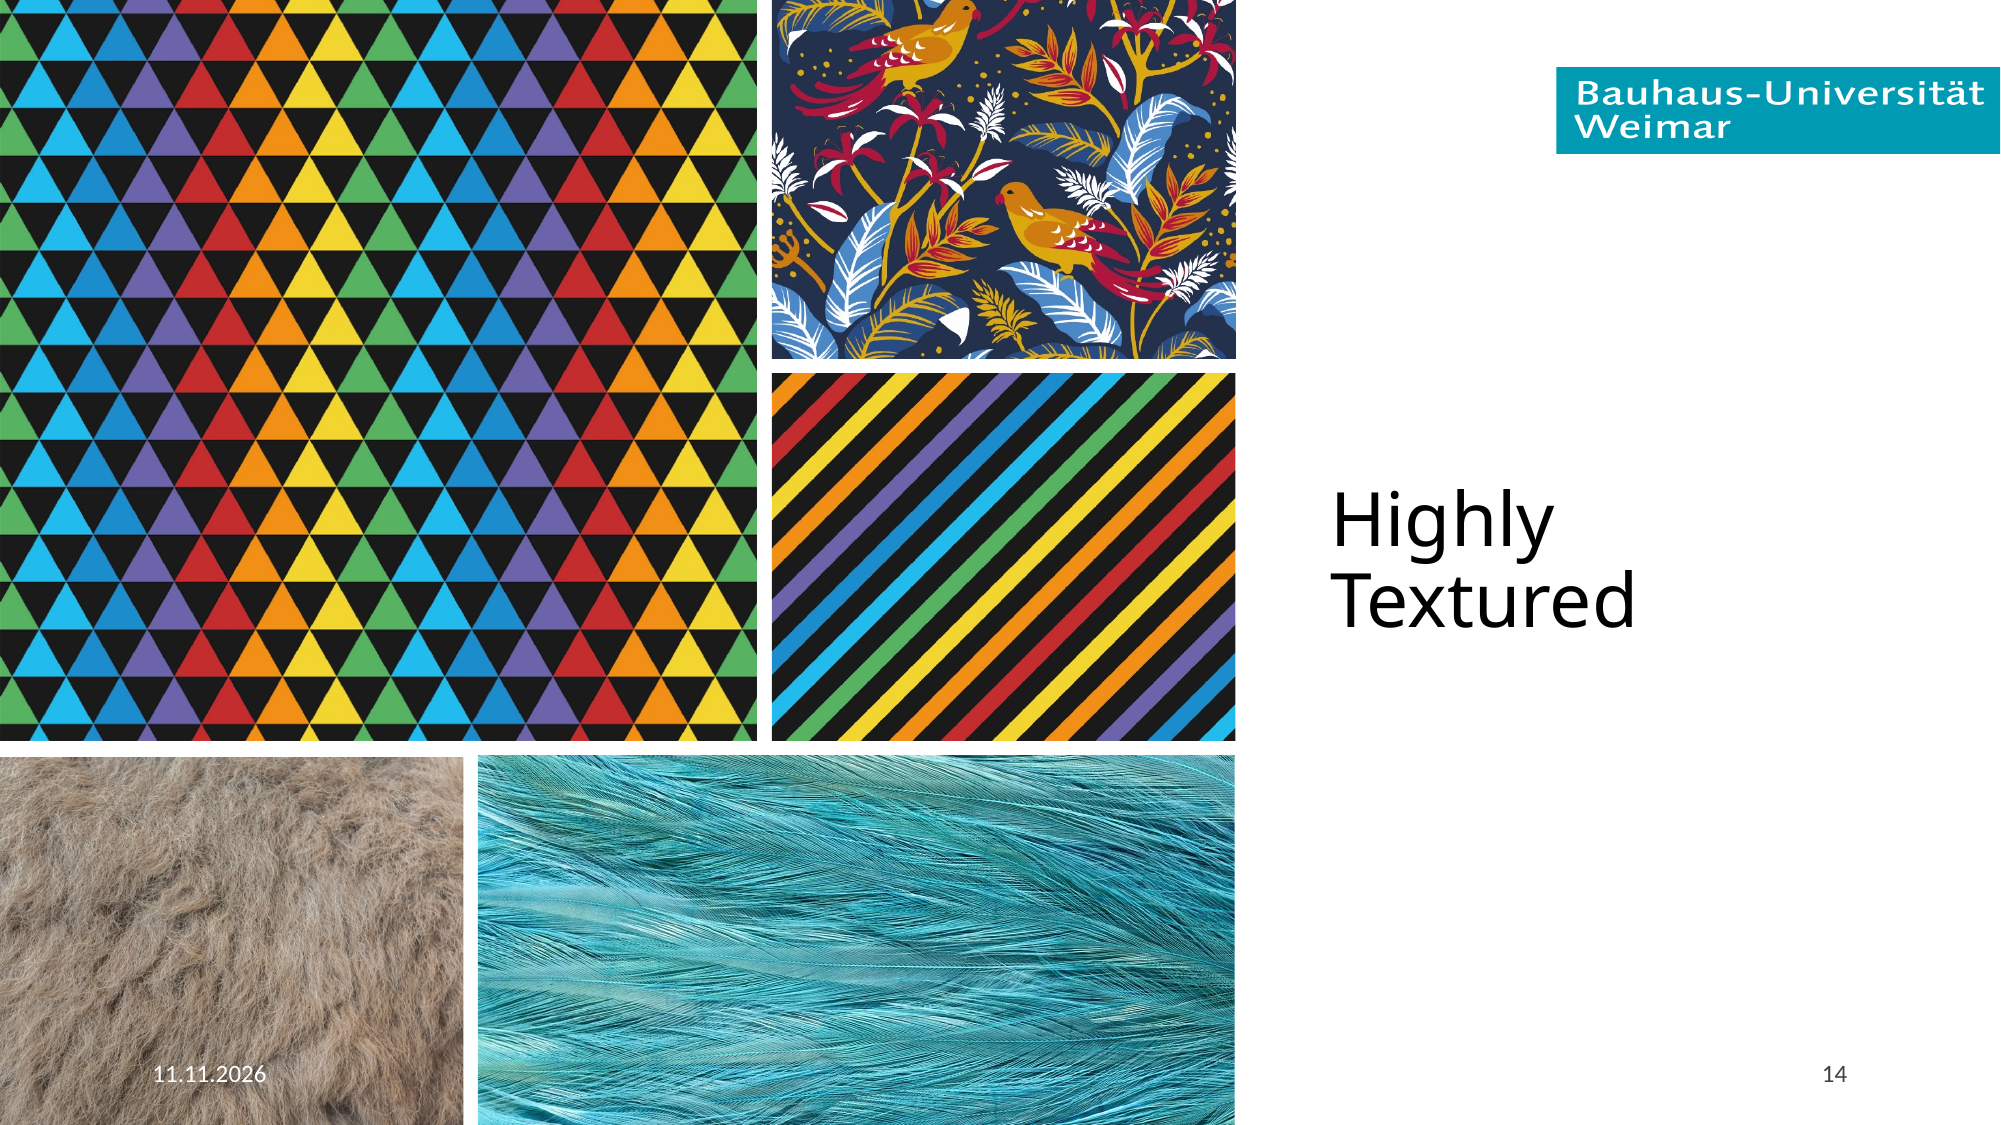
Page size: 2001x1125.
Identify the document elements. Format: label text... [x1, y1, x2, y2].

picture [1556, 67, 2001, 154]
picture [477, 755, 1235, 1125]
picture [0, 0, 757, 741]
picture [771, 373, 1236, 741]
picture [771, 0, 1236, 359]
slide_number 14 [1412, 1042, 1863, 1103]
picture [0, 757, 464, 1125]
title Highly Textured [1315, 426, 1863, 699]
